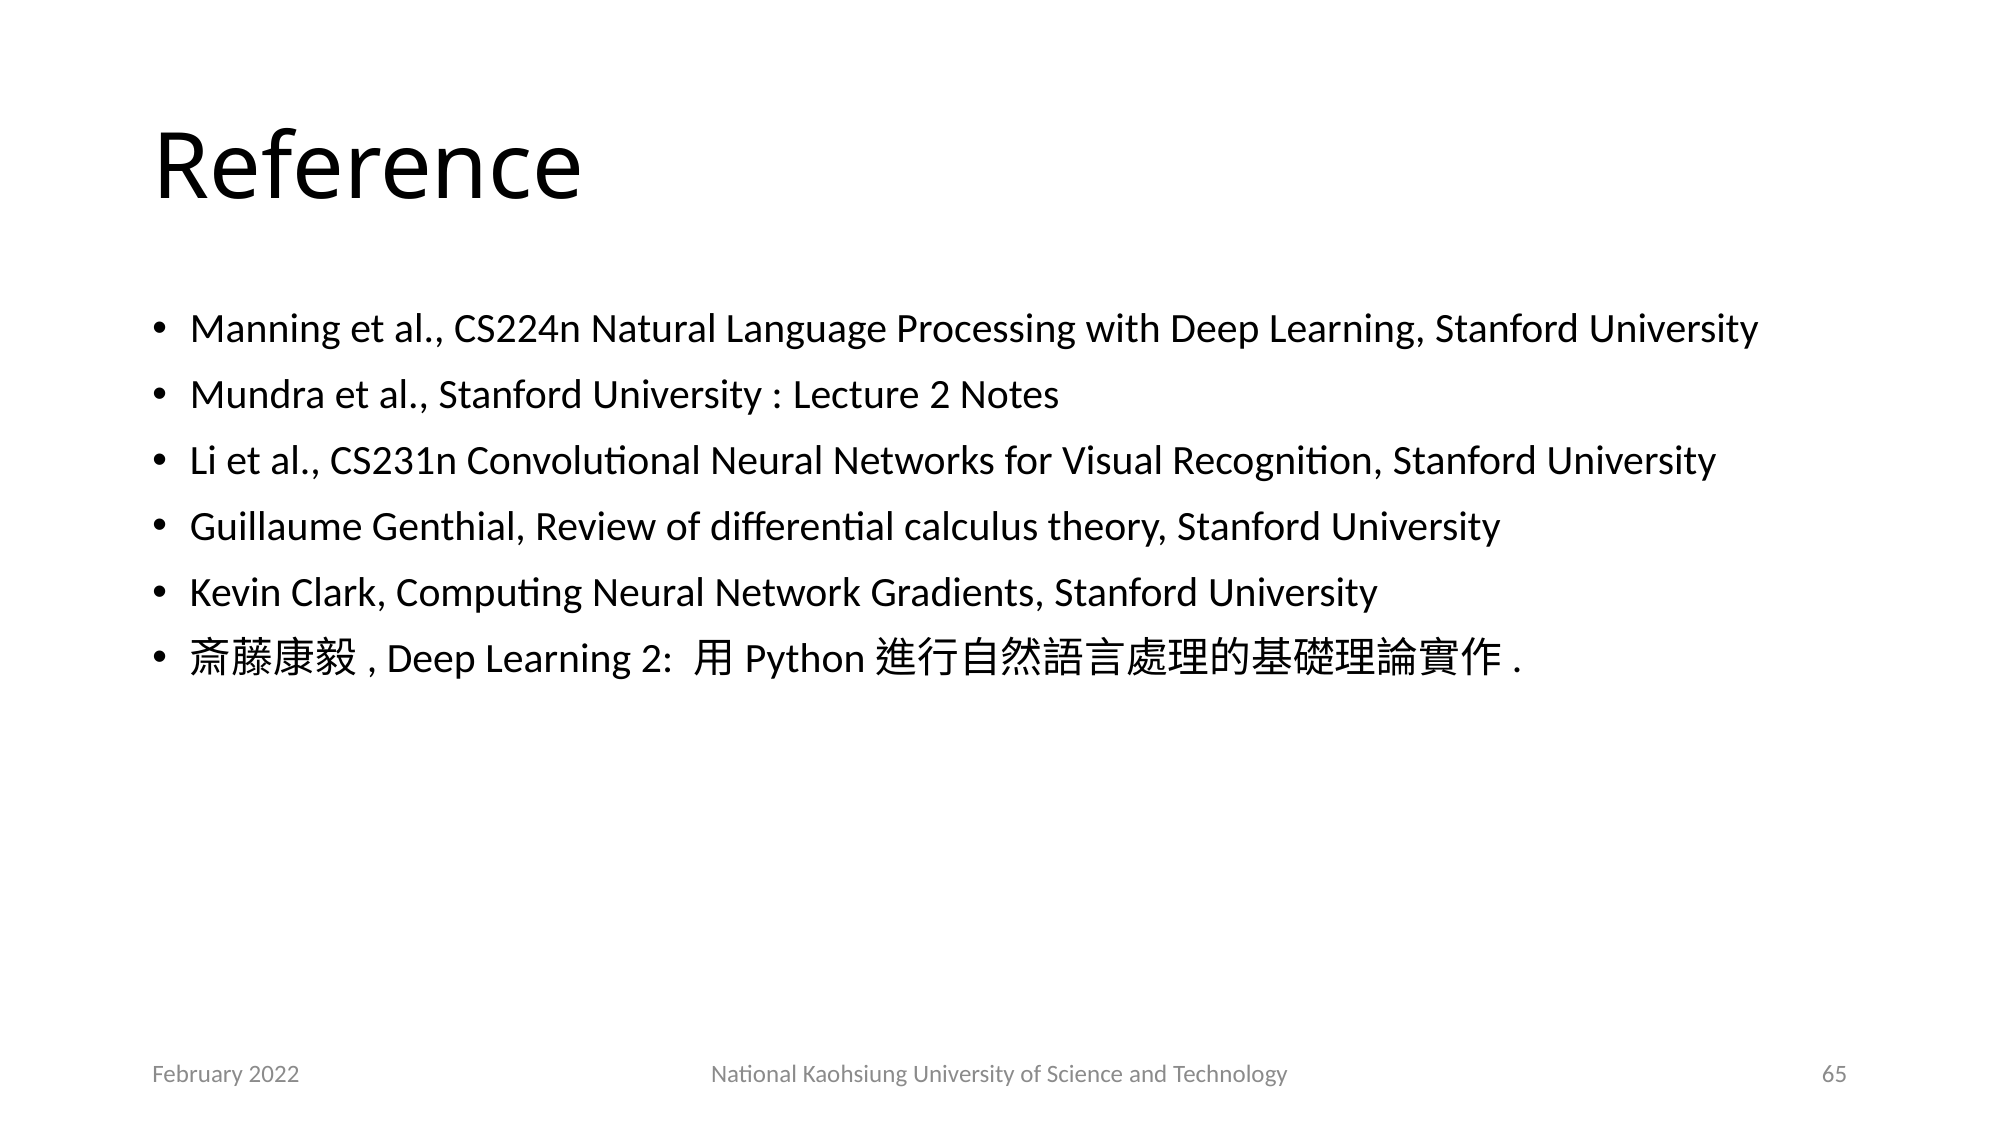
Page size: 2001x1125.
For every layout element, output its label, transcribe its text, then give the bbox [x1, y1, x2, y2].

list Manning et al., CS224n Natural Language Processing with Deep Learning, Stanford University Mundra et al., Stanford University : Lecture 2 Notes Li et al., CS231n Convolutional Neural Networks for Visual Recognition, Stanford University Guillaume Genthial, Review of differential calculus theory, Stanford University Kevin Clark, Computing Neural Network Gradients, Stanford University 斎藤康毅, Deep Learning 2: 用Python進行自然語言處理的基礎理論實作. [137, 299, 1863, 1014]
footer National Kaohsiung University of Science and Technology [662, 1042, 1338, 1103]
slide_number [137, 1042, 588, 1103]
title Reference [137, 59, 1863, 278]
slide_number 65 [1412, 1042, 1863, 1103]
